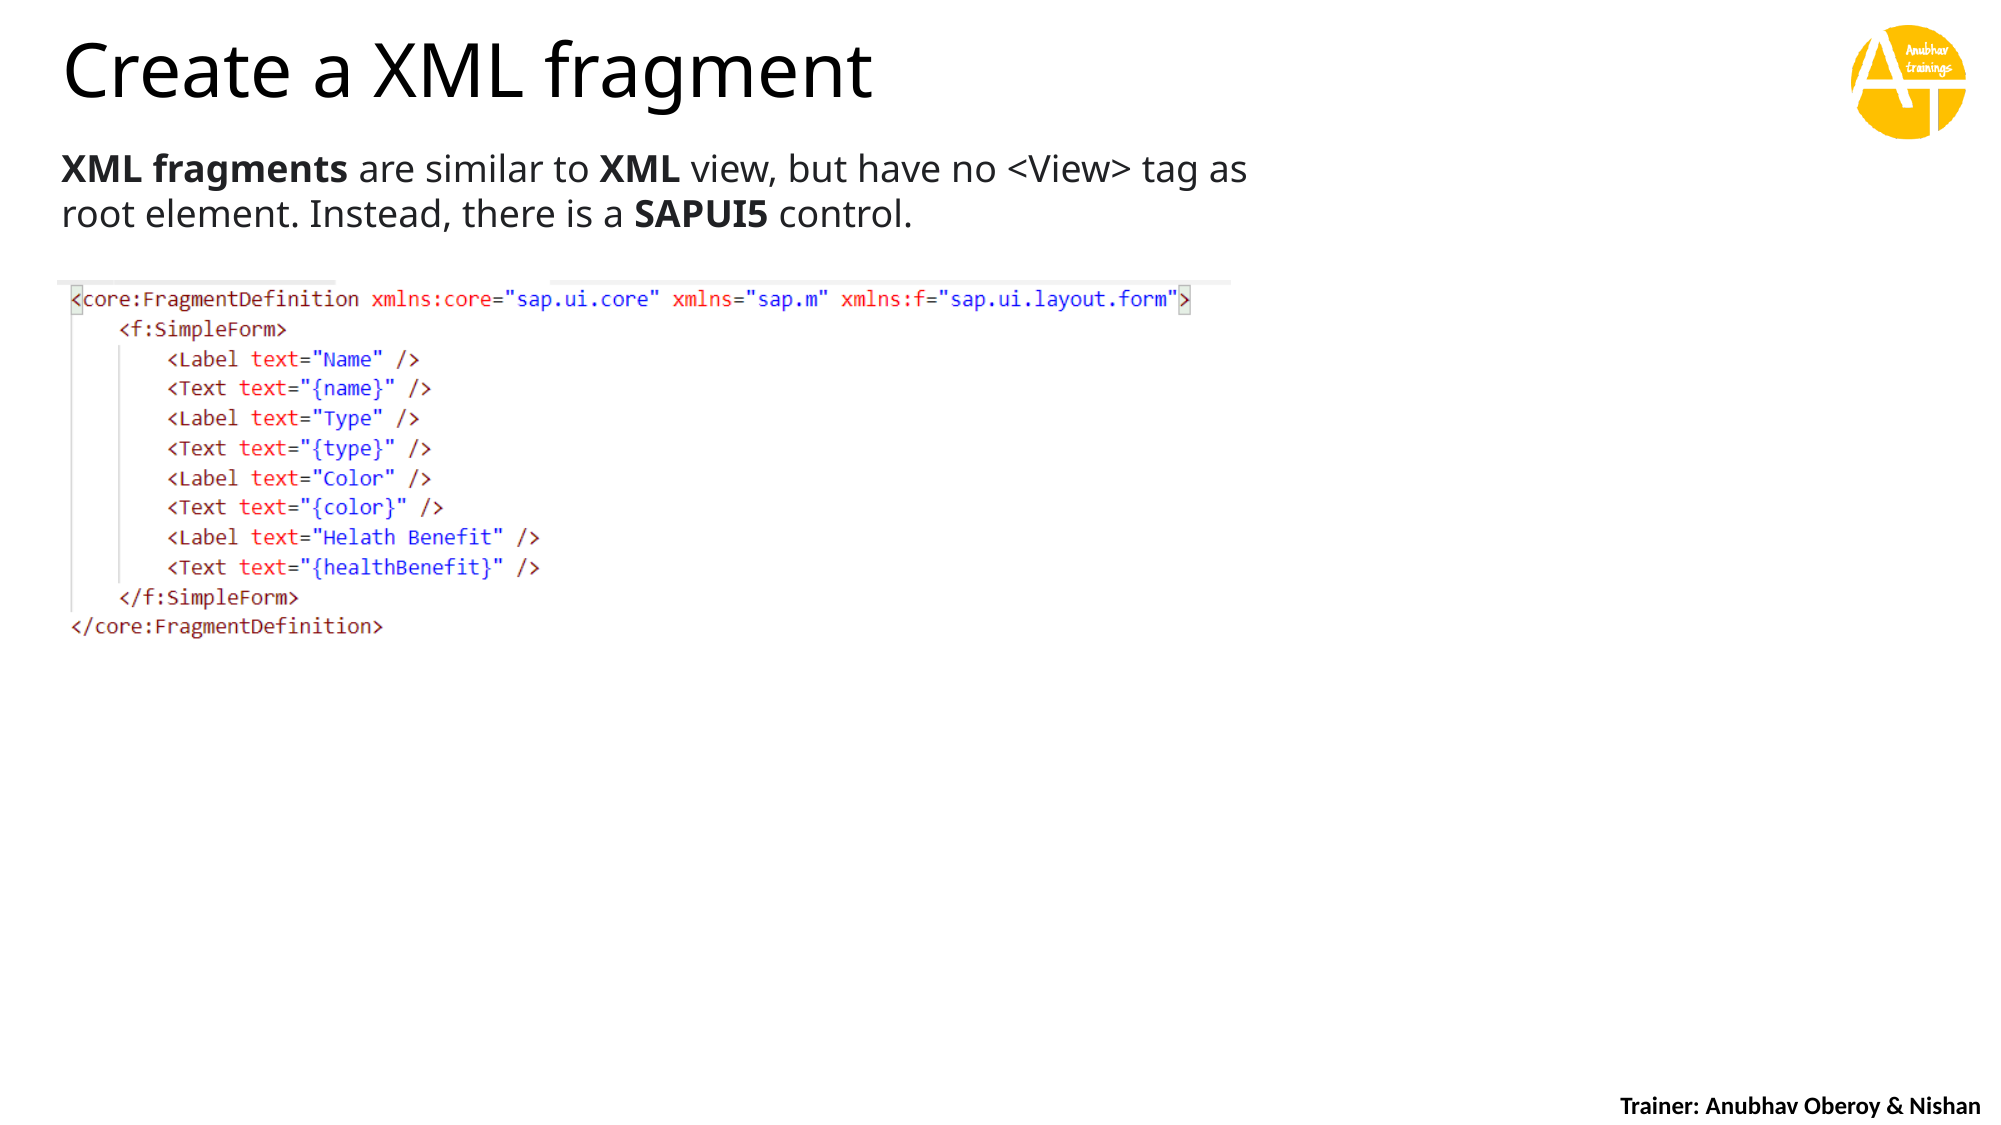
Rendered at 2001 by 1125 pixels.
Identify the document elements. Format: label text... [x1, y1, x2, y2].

picture [1839, 17, 1972, 149]
text_box XML fragments are similar to XML view, but have no <View> tag as root element. Instead, there is a SAPUI5 control. [46, 137, 1303, 288]
footer Trainer: Anubhav Oberoy & Nishan [1568, 1081, 1998, 1125]
picture [57, 280, 1231, 715]
title Create a XML fragment [28, 7, 1753, 139]
